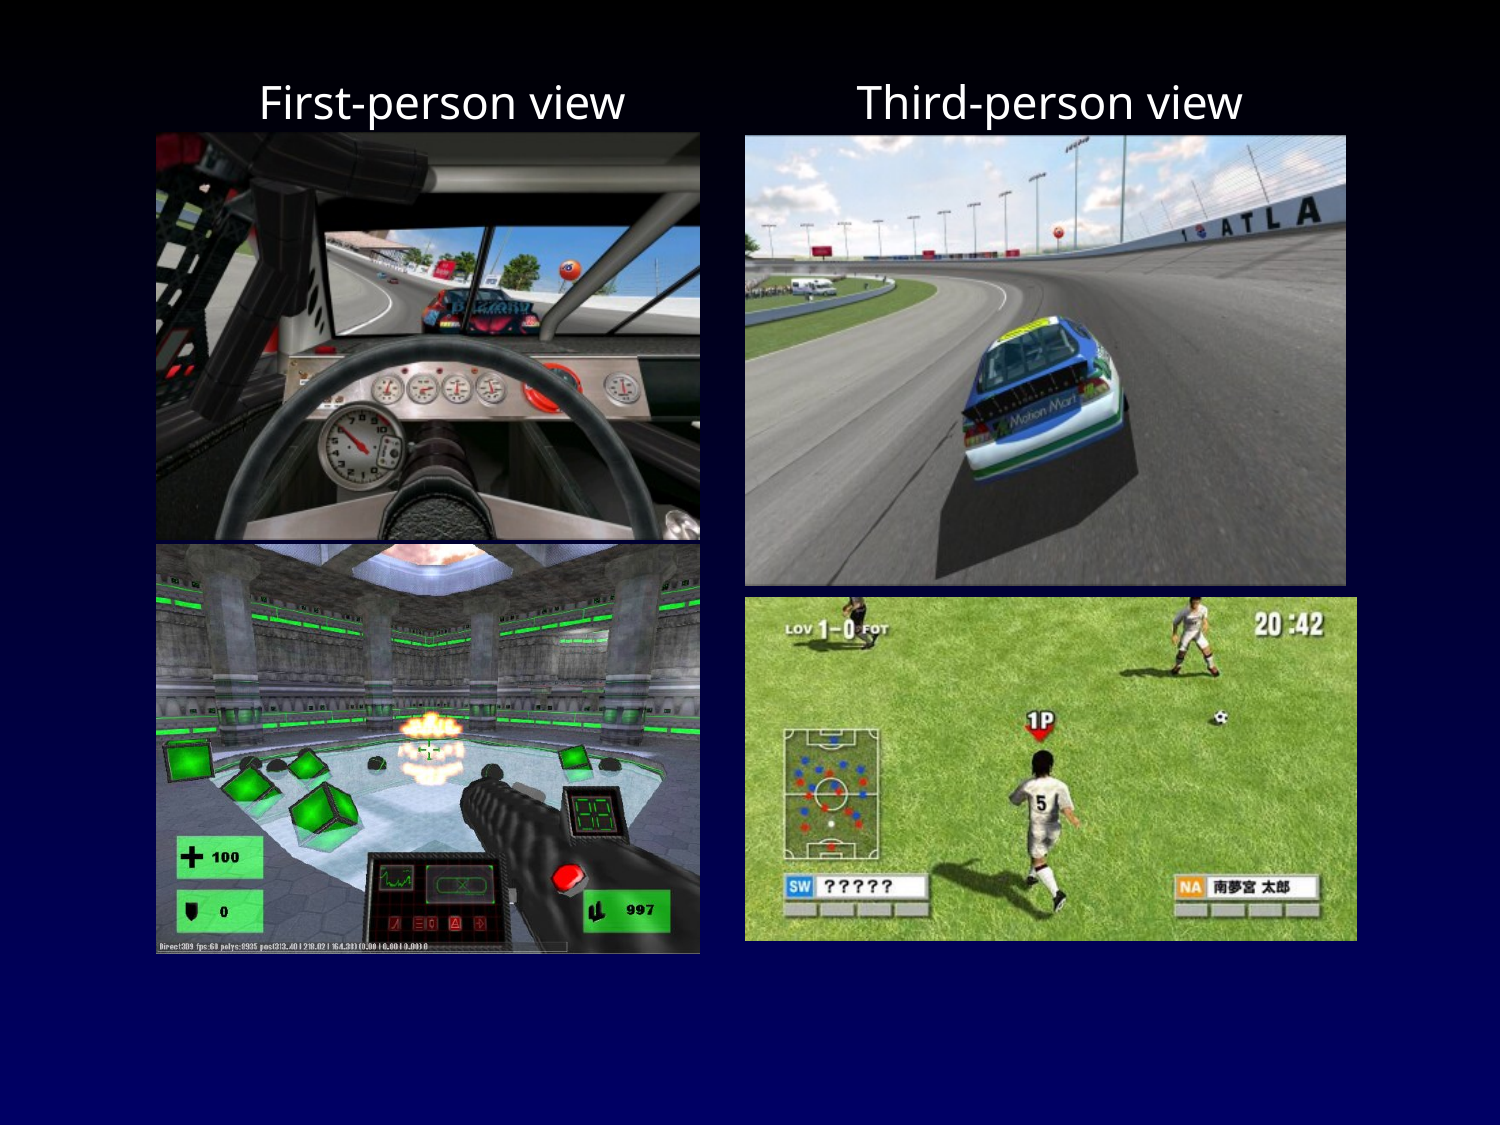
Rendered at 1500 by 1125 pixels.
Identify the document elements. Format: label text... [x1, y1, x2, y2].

picture [745, 597, 1357, 941]
picture [156, 544, 700, 954]
picture [156, 132, 700, 540]
text_box Third-person view [841, 66, 1258, 135]
text_box First-person view [243, 66, 641, 132]
picture [745, 135, 1346, 586]
